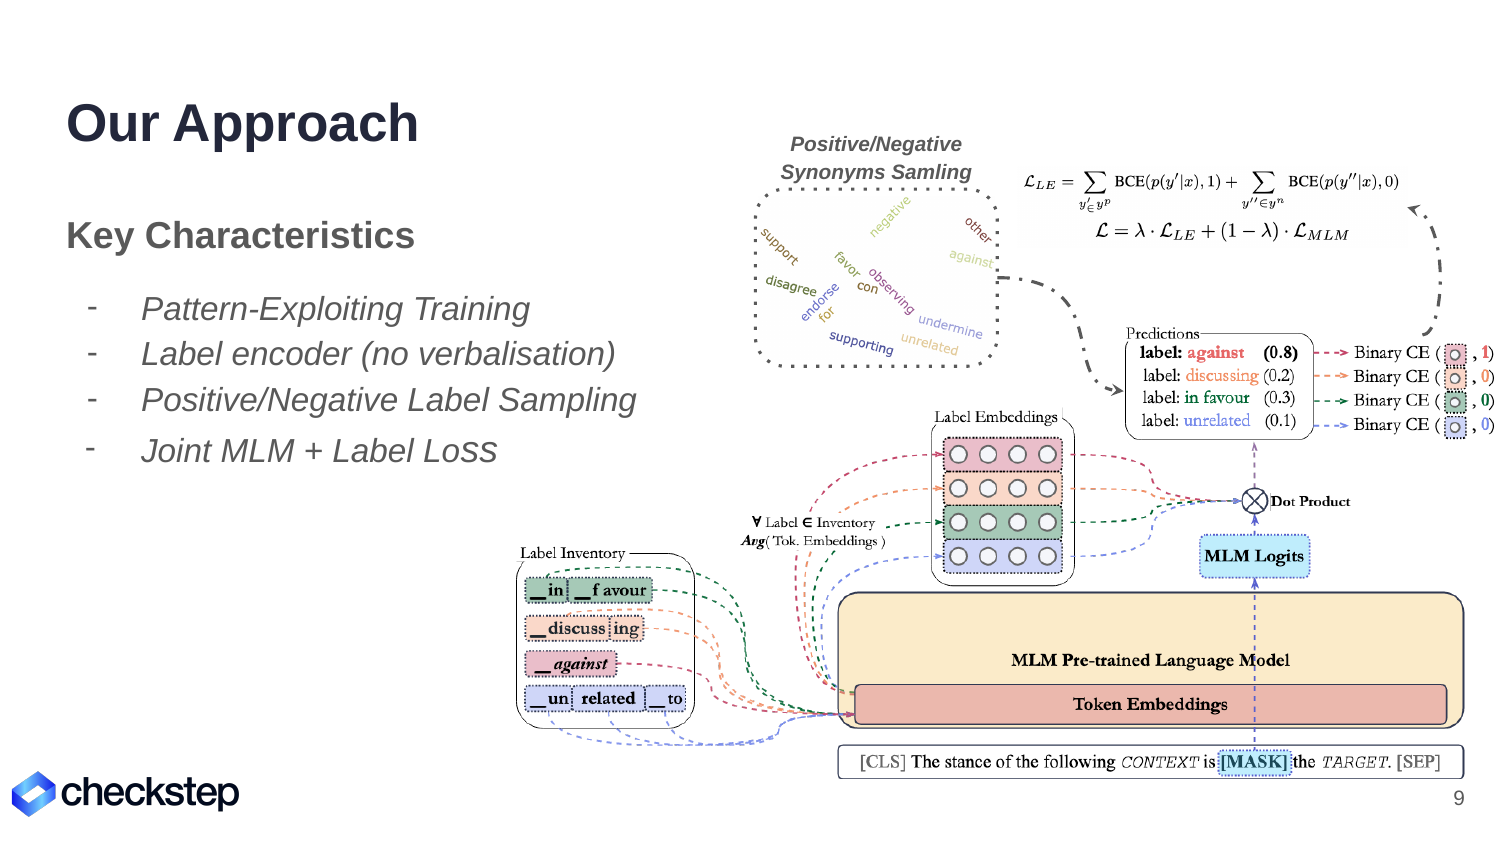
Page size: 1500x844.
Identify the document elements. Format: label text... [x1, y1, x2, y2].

slide_number 9 [1389, 787, 1480, 830]
text_box Key Characteristics Pattern-Exploiting Training Label encoder (no verbalisation) Positive/Negative Label Sampling Joint MLM + Label Loss [51, 188, 708, 750]
picture [1017, 166, 1408, 248]
text_box Positive/Negative Synonyms Samling [675, 111, 1077, 199]
picture [11, 771, 239, 817]
title Our Approach [51, 72, 1449, 167]
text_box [996, 277, 1124, 392]
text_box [1350, 263, 1480, 279]
picture [515, 195, 1500, 779]
